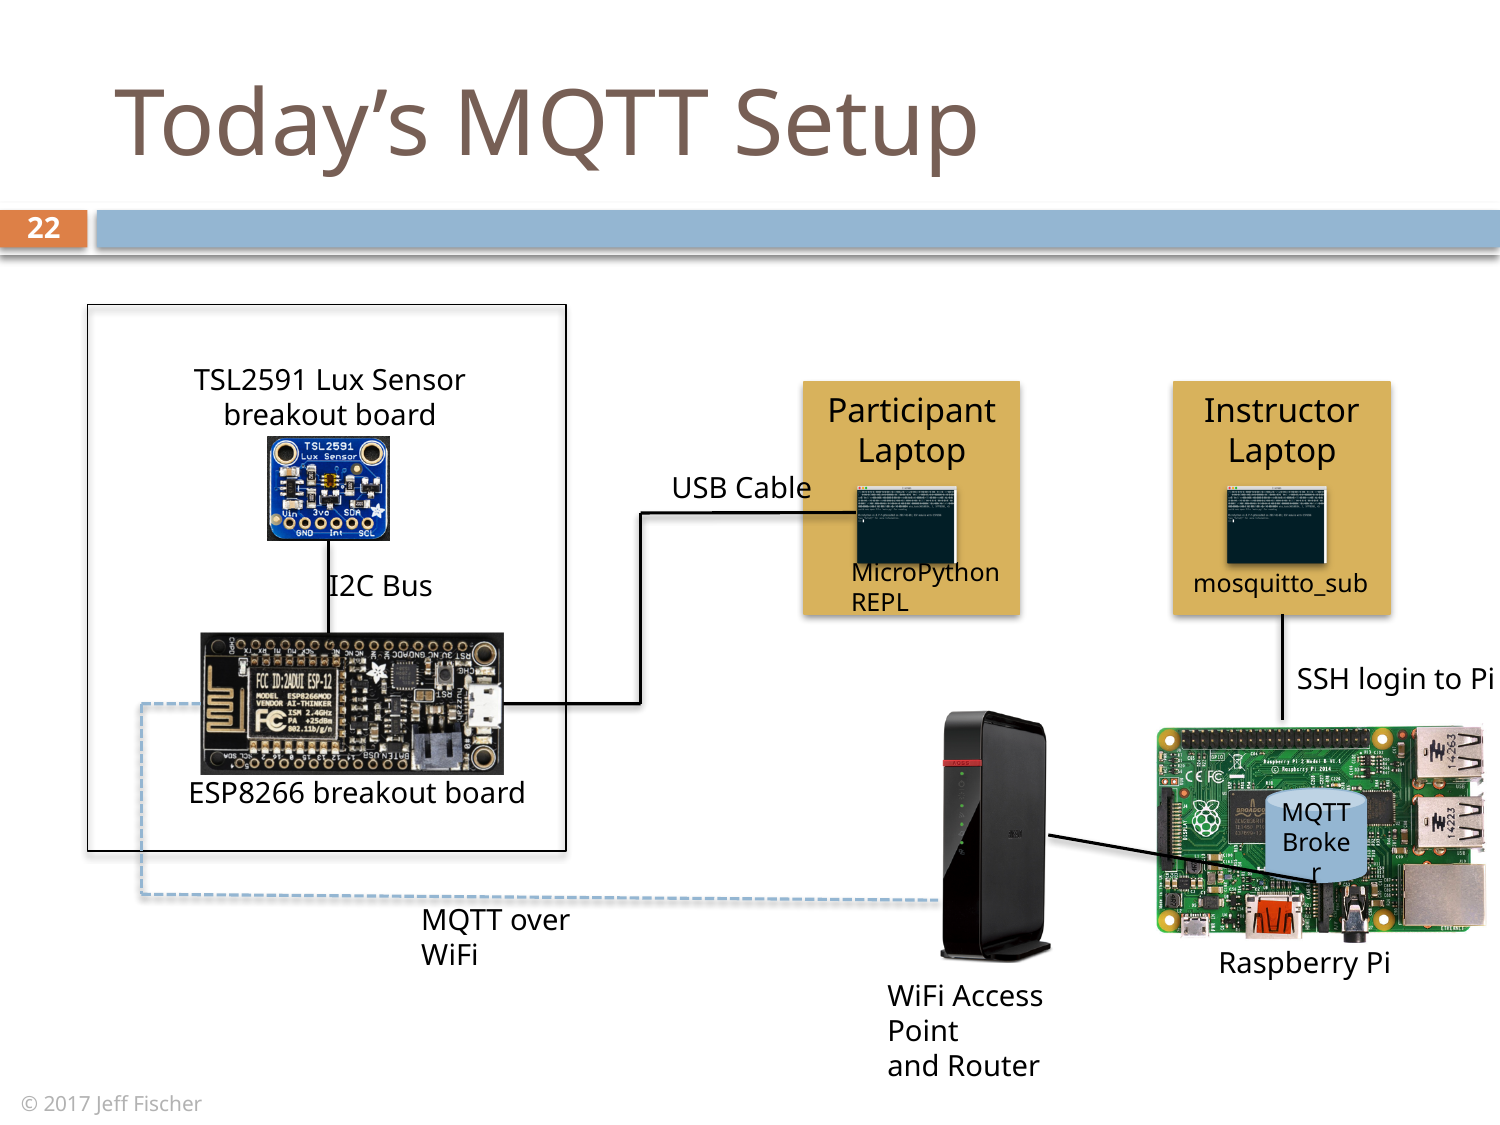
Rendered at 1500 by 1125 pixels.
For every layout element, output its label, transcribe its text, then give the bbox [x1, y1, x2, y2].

title Today’s MQTT Setup [99, 37, 1438, 200]
text_box [87, 304, 567, 852]
text_box Instructor Laptop [1173, 381, 1391, 615]
picture [1149, 719, 1490, 947]
text_box Raspberry Pi [1203, 957, 1438, 987]
text_box ESP8266 breakout board [173, 766, 542, 817]
text_box WiFi Access Point and Router [872, 969, 1107, 1090]
picture [1217, 480, 1336, 577]
text_box I2C Bus [314, 560, 323, 610]
text_box I2C Bus [334, 560, 448, 610]
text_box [141, 893, 939, 901]
picture [937, 707, 1055, 963]
text_box Participant Laptop [803, 381, 1020, 615]
text_box SSH login to Pi [1288, 653, 1500, 703]
footer © 2017 Jeff Fischer [5, 1084, 677, 1125]
picture [847, 480, 966, 577]
text_box USB Cable [656, 462, 891, 510]
text_box TSL2591 Lux Sensor breakout board [178, 354, 481, 439]
text_box MicroPython REPL [836, 548, 1016, 624]
picture [267, 436, 391, 542]
picture [200, 632, 504, 775]
text_box MQTT over WiFi [406, 910, 641, 979]
slide_number 22 [0, 208, 88, 249]
text_box mosquitto_sub [1178, 560, 1384, 605]
